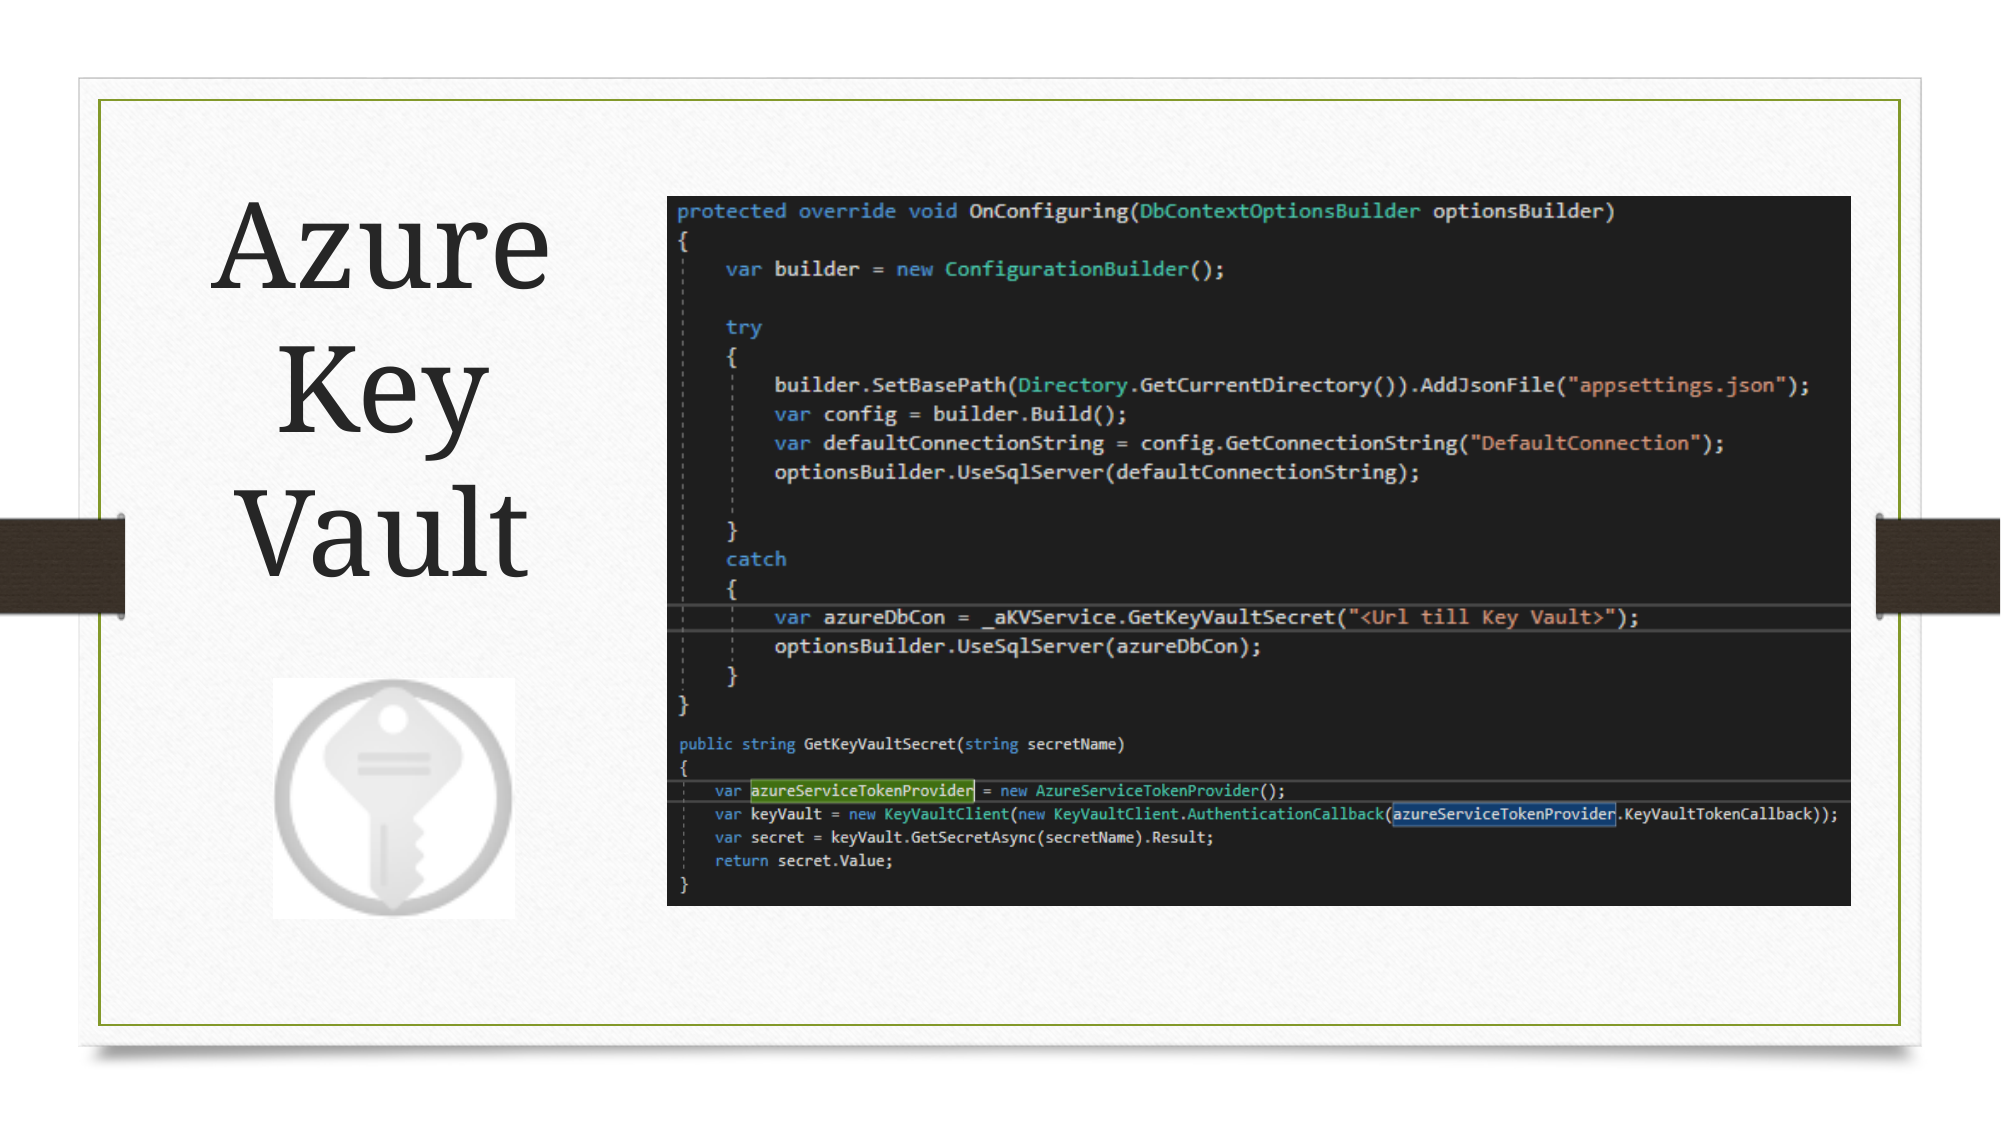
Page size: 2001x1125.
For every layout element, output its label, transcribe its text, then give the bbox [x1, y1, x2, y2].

picture [0, 0, 2001, 1125]
text_box Azure Key Vault [130, 160, 635, 608]
